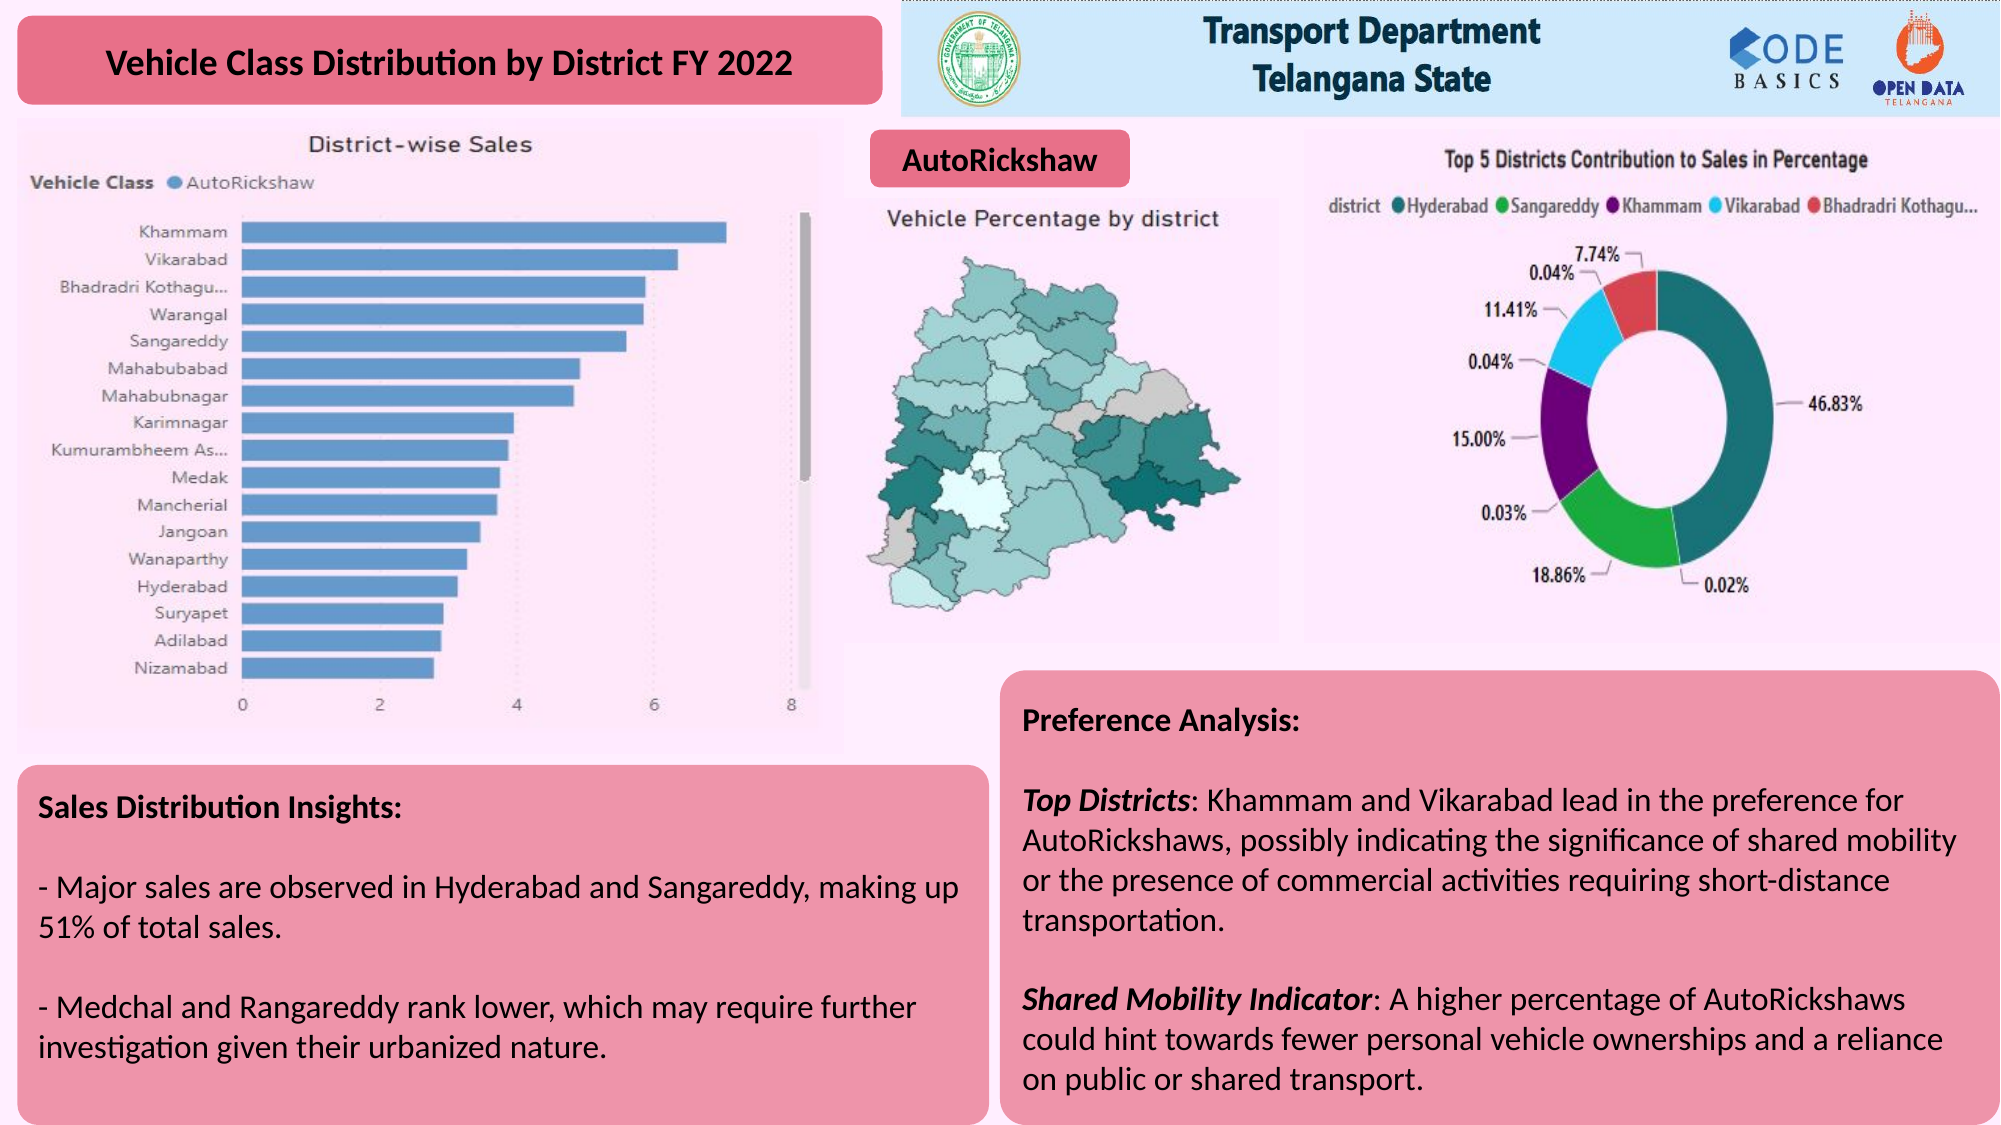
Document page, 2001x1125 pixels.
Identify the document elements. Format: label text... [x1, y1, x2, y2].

picture [17, 118, 1279, 754]
text_box AutoRickshaw [869, 128, 1131, 189]
text_box Preference Analysis: Top Districts: Khammam and Vikarabad lead in the preference for AutoRickshaws, possibly indicating the significance of shared mobility or the presence of commercial activities requiring short-distance transportation. Shared Mobility Indicator: A higher percentage of AutoRickshaws could hint towards fewer personal vehicle ownerships and a reliance on public or shared transport. [998, 669, 2000, 1125]
picture [901, 0, 2000, 119]
text_box Sales Distribution Insights: - Major sales are observed in Hyderabad and Sangareddy, making up 51% of total sales. - Medchal and Rangareddy rank lower, which may require further investigation given their urbanized nature. [16, 763, 991, 1125]
picture [1304, 129, 2000, 643]
text_box Vehicle Class Distribution by District FY 2022 [16, 14, 884, 106]
